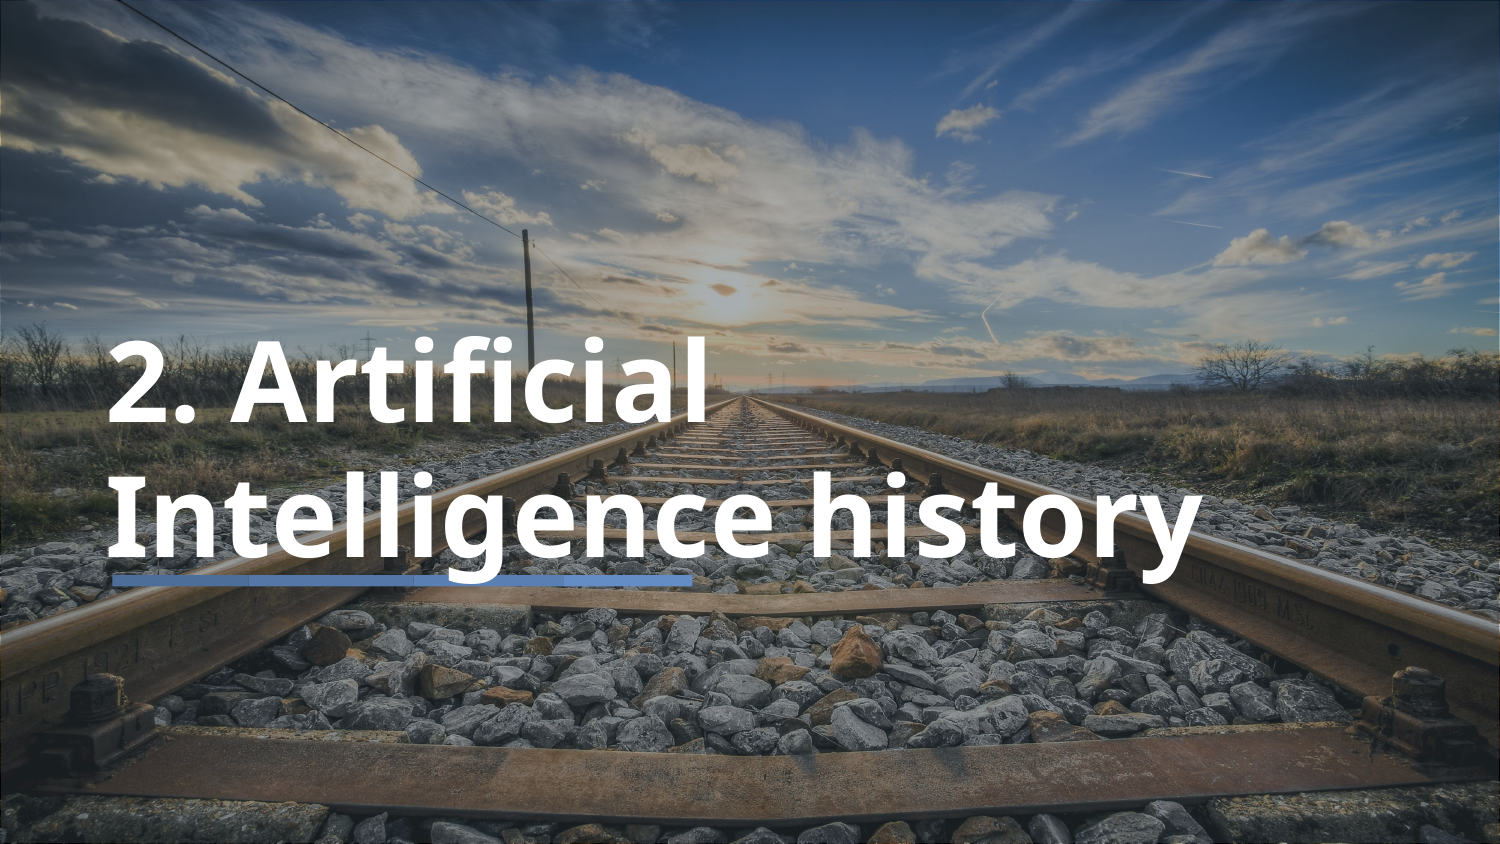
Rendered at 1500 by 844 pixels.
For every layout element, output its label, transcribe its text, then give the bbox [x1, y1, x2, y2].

picture [0, 0, 1500, 844]
text_box 2. Artificial Intelligence history [90, 302, 1221, 587]
